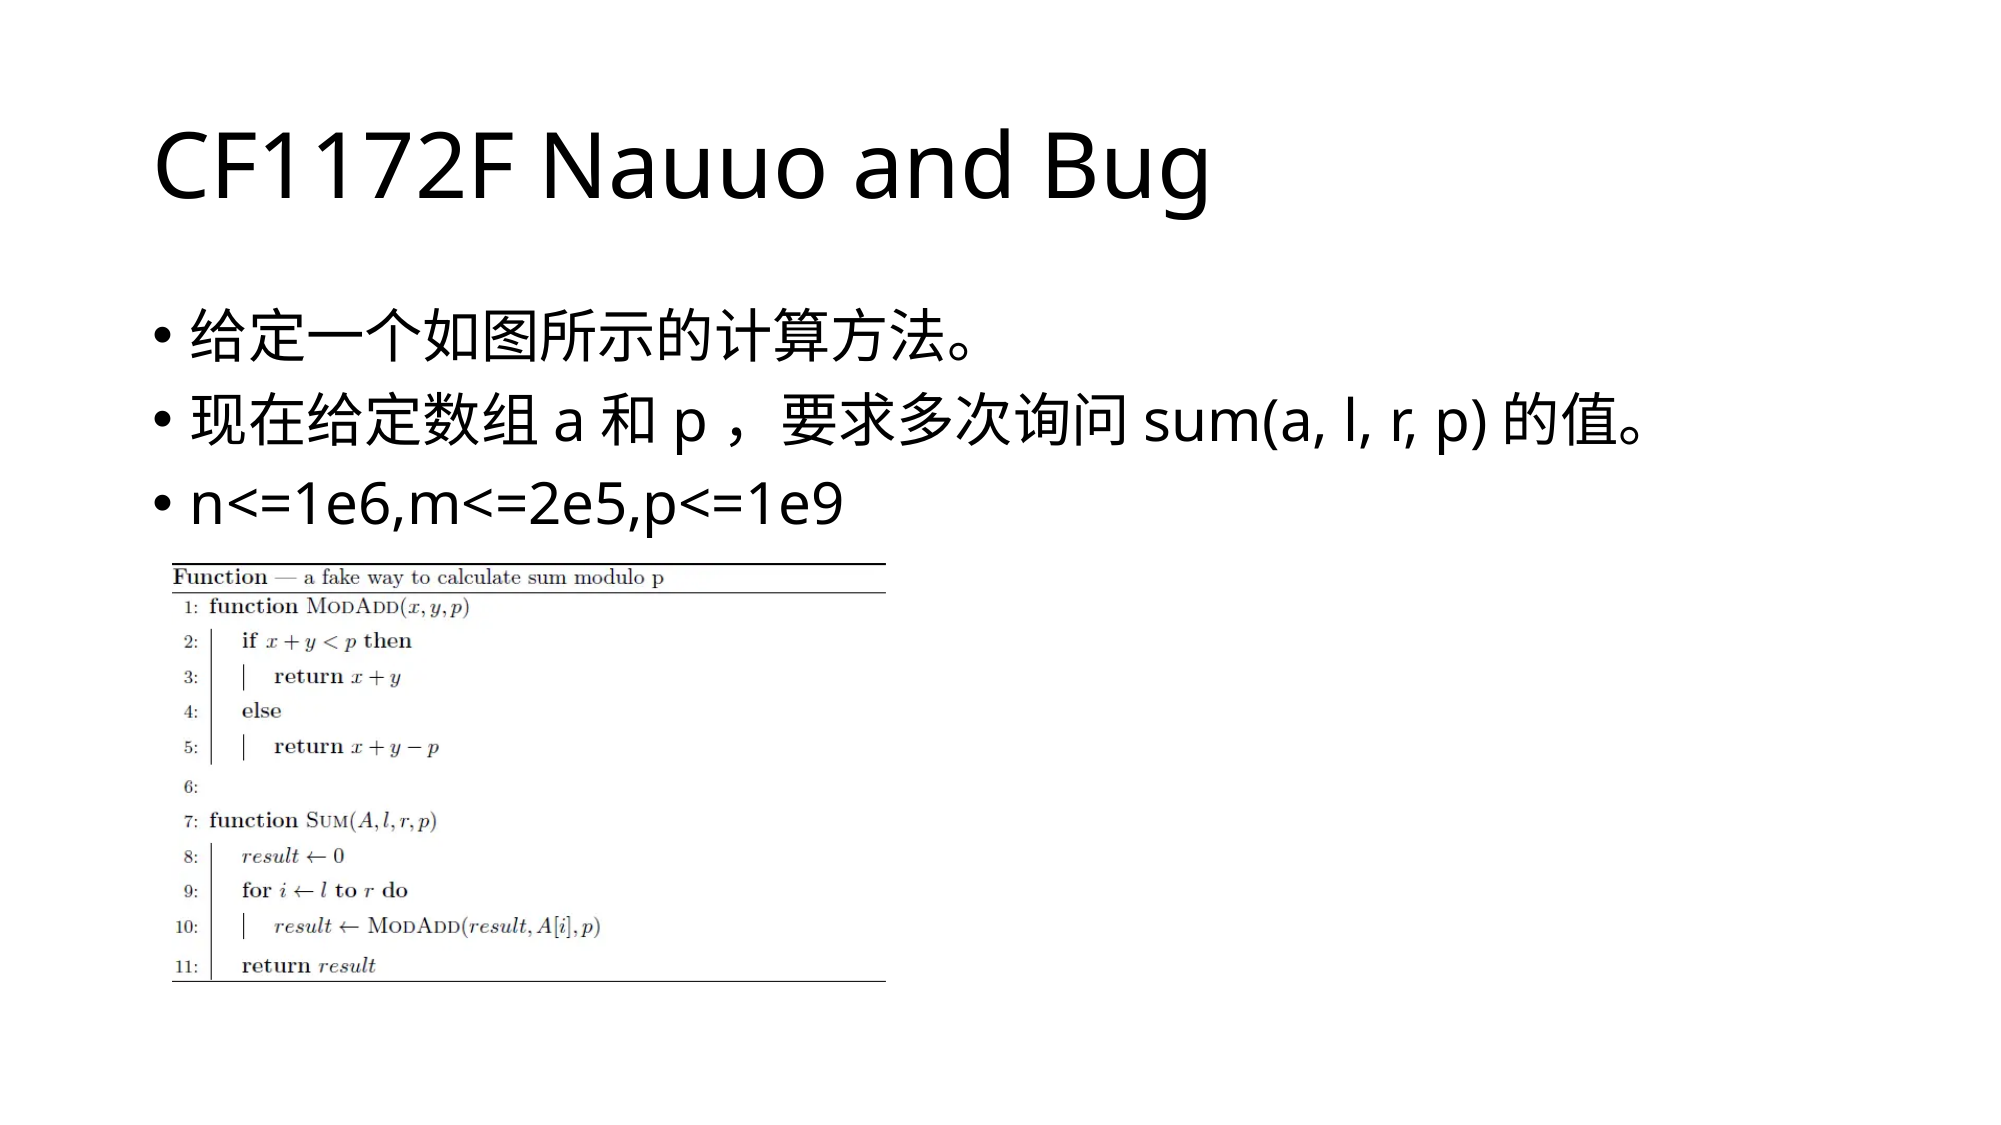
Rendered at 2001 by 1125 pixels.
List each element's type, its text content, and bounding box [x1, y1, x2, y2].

list 给定一个如图所示的计算方法。 现在给定数组a和p，要求多次询问sum(a, l, r, p)的值。 n<=1e6,m<=2e5,p<=1e9 [137, 299, 1863, 1014]
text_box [171, 562, 886, 983]
title CF1172F Nauuo and Bug [137, 59, 1863, 278]
